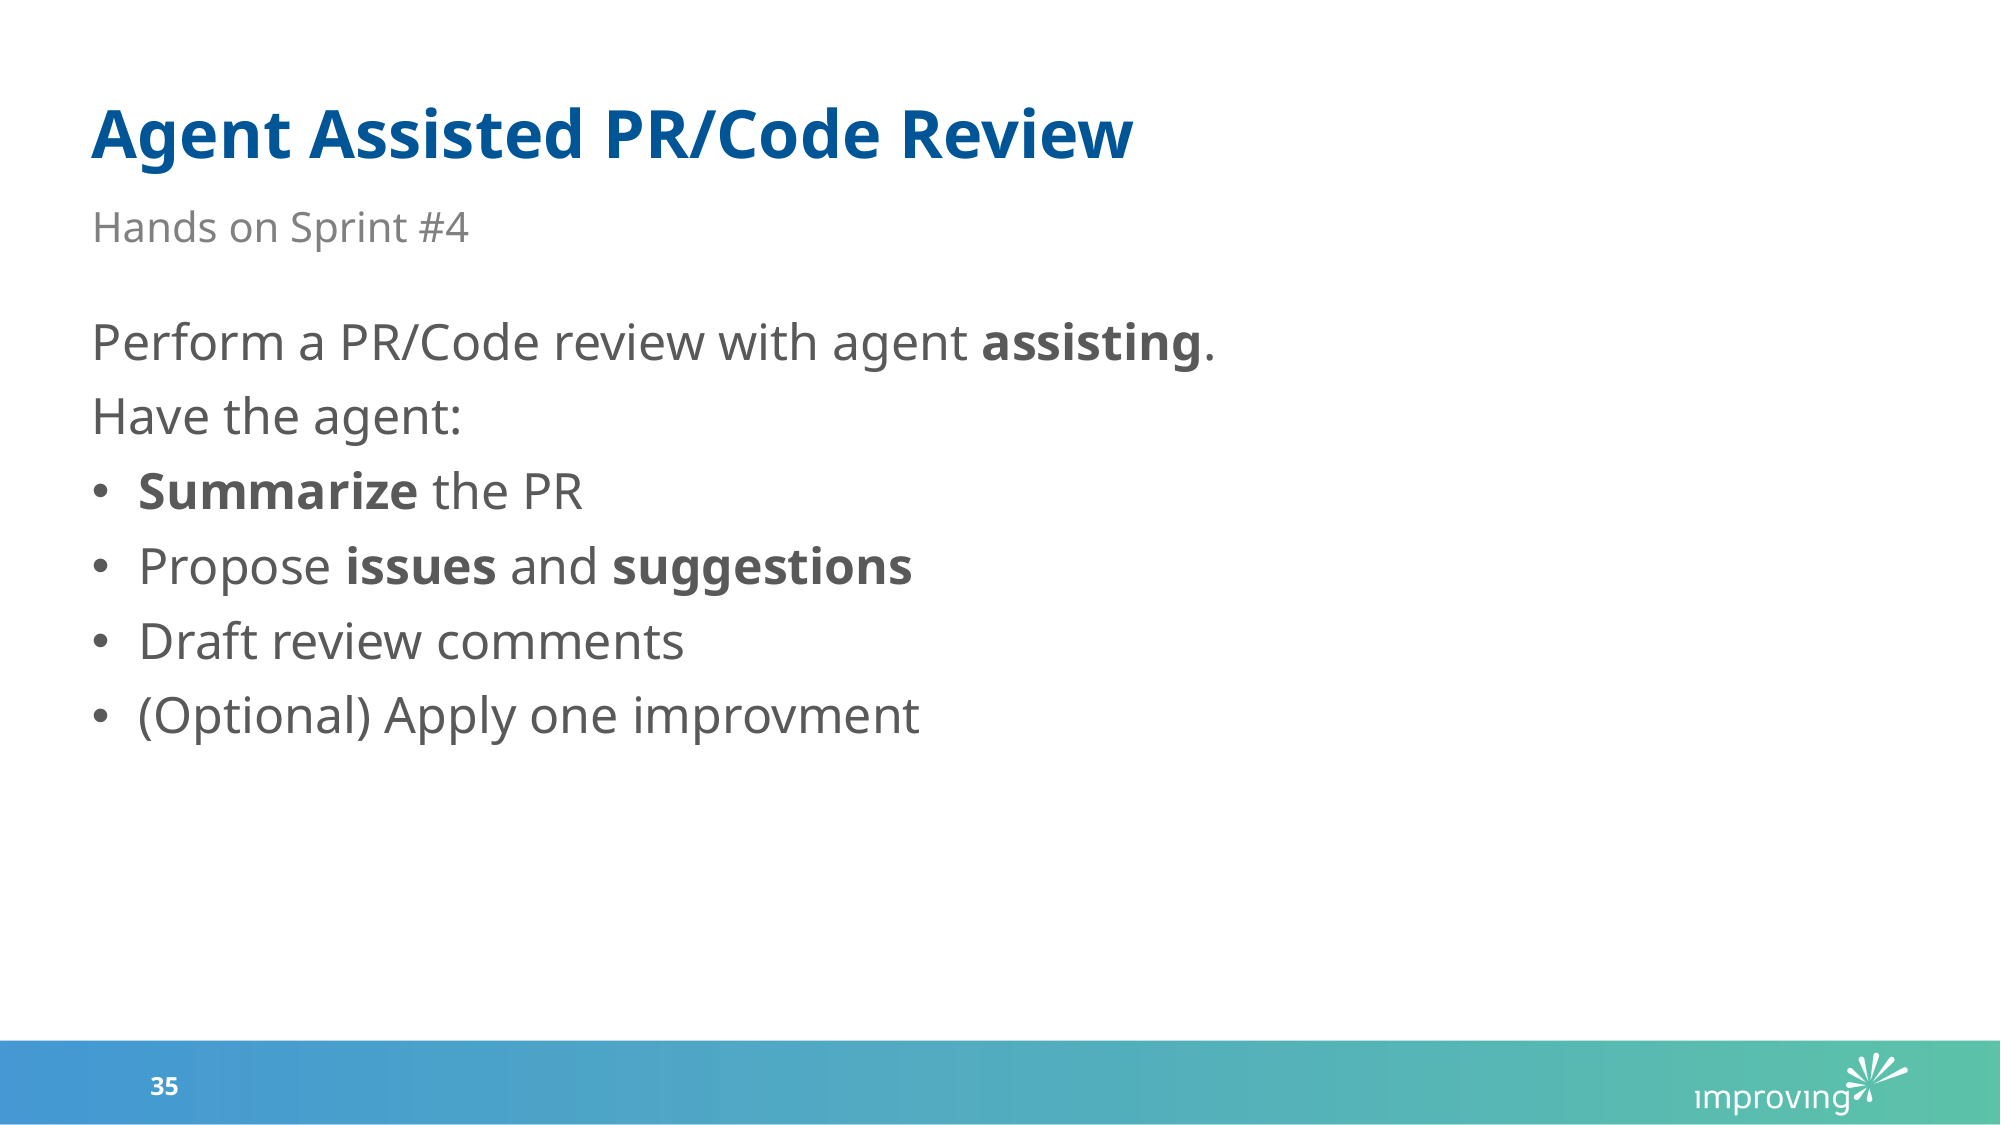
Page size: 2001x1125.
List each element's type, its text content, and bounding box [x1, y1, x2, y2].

list Perform a PR/Code review with agent assisting. Have the agent: Summarize the PR Propose issues and suggestions Draft review comments (Optional) Apply one improvment [76, 309, 1916, 966]
title Agent Assisted PR/Code Review [76, 71, 1915, 181]
list Hands on Sprint #4 [76, 198, 1916, 269]
picture [0, 0, 2000, 1125]
